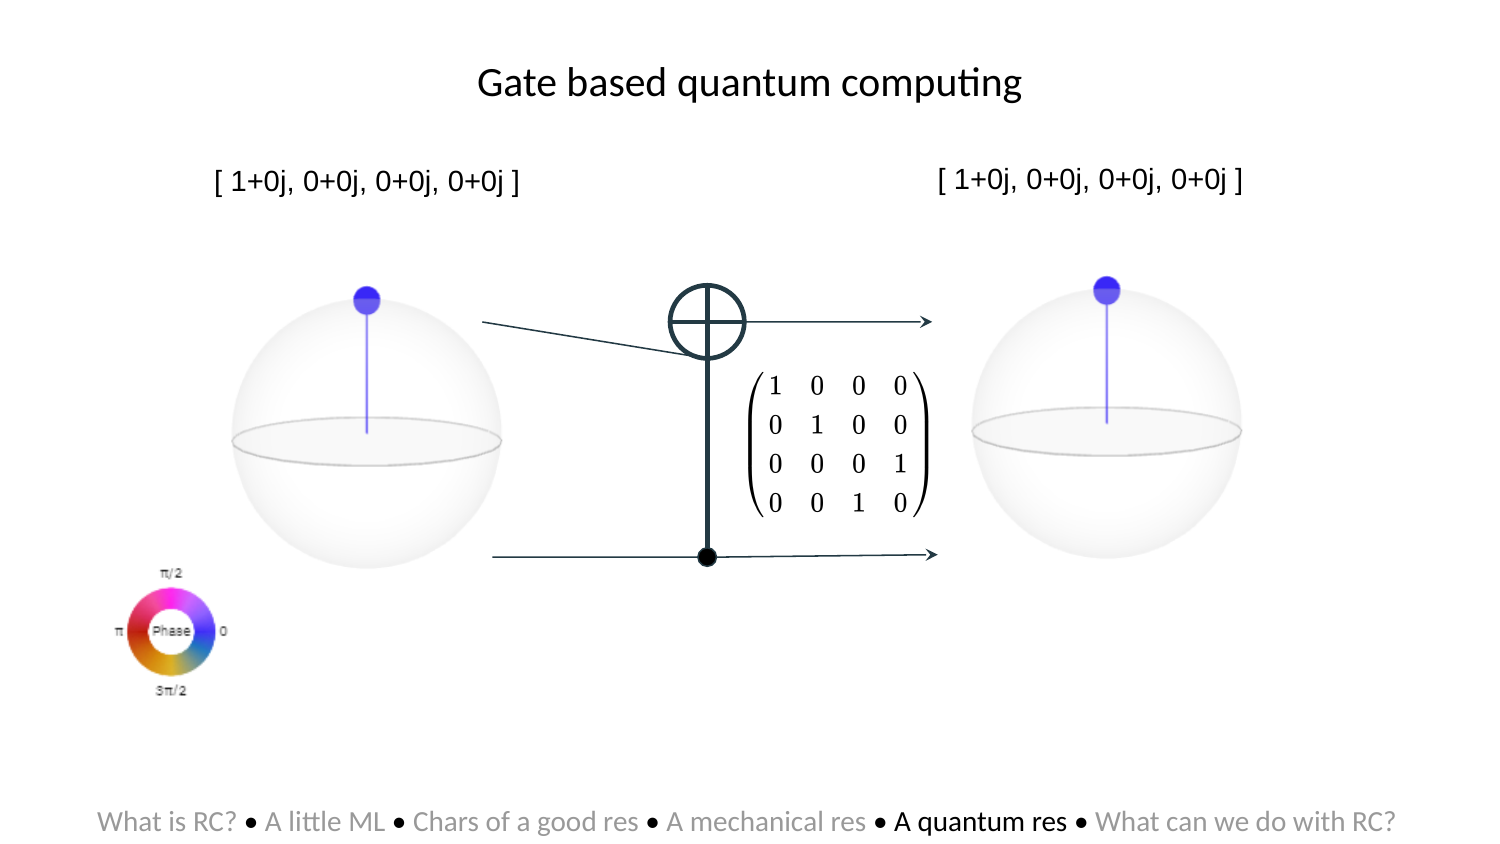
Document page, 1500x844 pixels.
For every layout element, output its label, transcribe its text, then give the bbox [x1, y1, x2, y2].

text_box [ 1+0j, 0+0j, 0+0j, 0+0j ] [182, 146, 553, 212]
text_box [ 1+0j, 0+0j, 0+0j, 0+0j ] [906, 145, 1276, 211]
text_box Gate based quantum computing [383, 39, 1117, 120]
text_box What is RC? • A little ML • Chars of a good res • A mechanical res • A quantum res • What can we do with RC? [82, 787, 1418, 844]
text_box [670, 285, 745, 359]
picture [81, 285, 530, 713]
text_box [698, 548, 716, 567]
picture [740, 275, 1271, 590]
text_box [716, 554, 939, 558]
